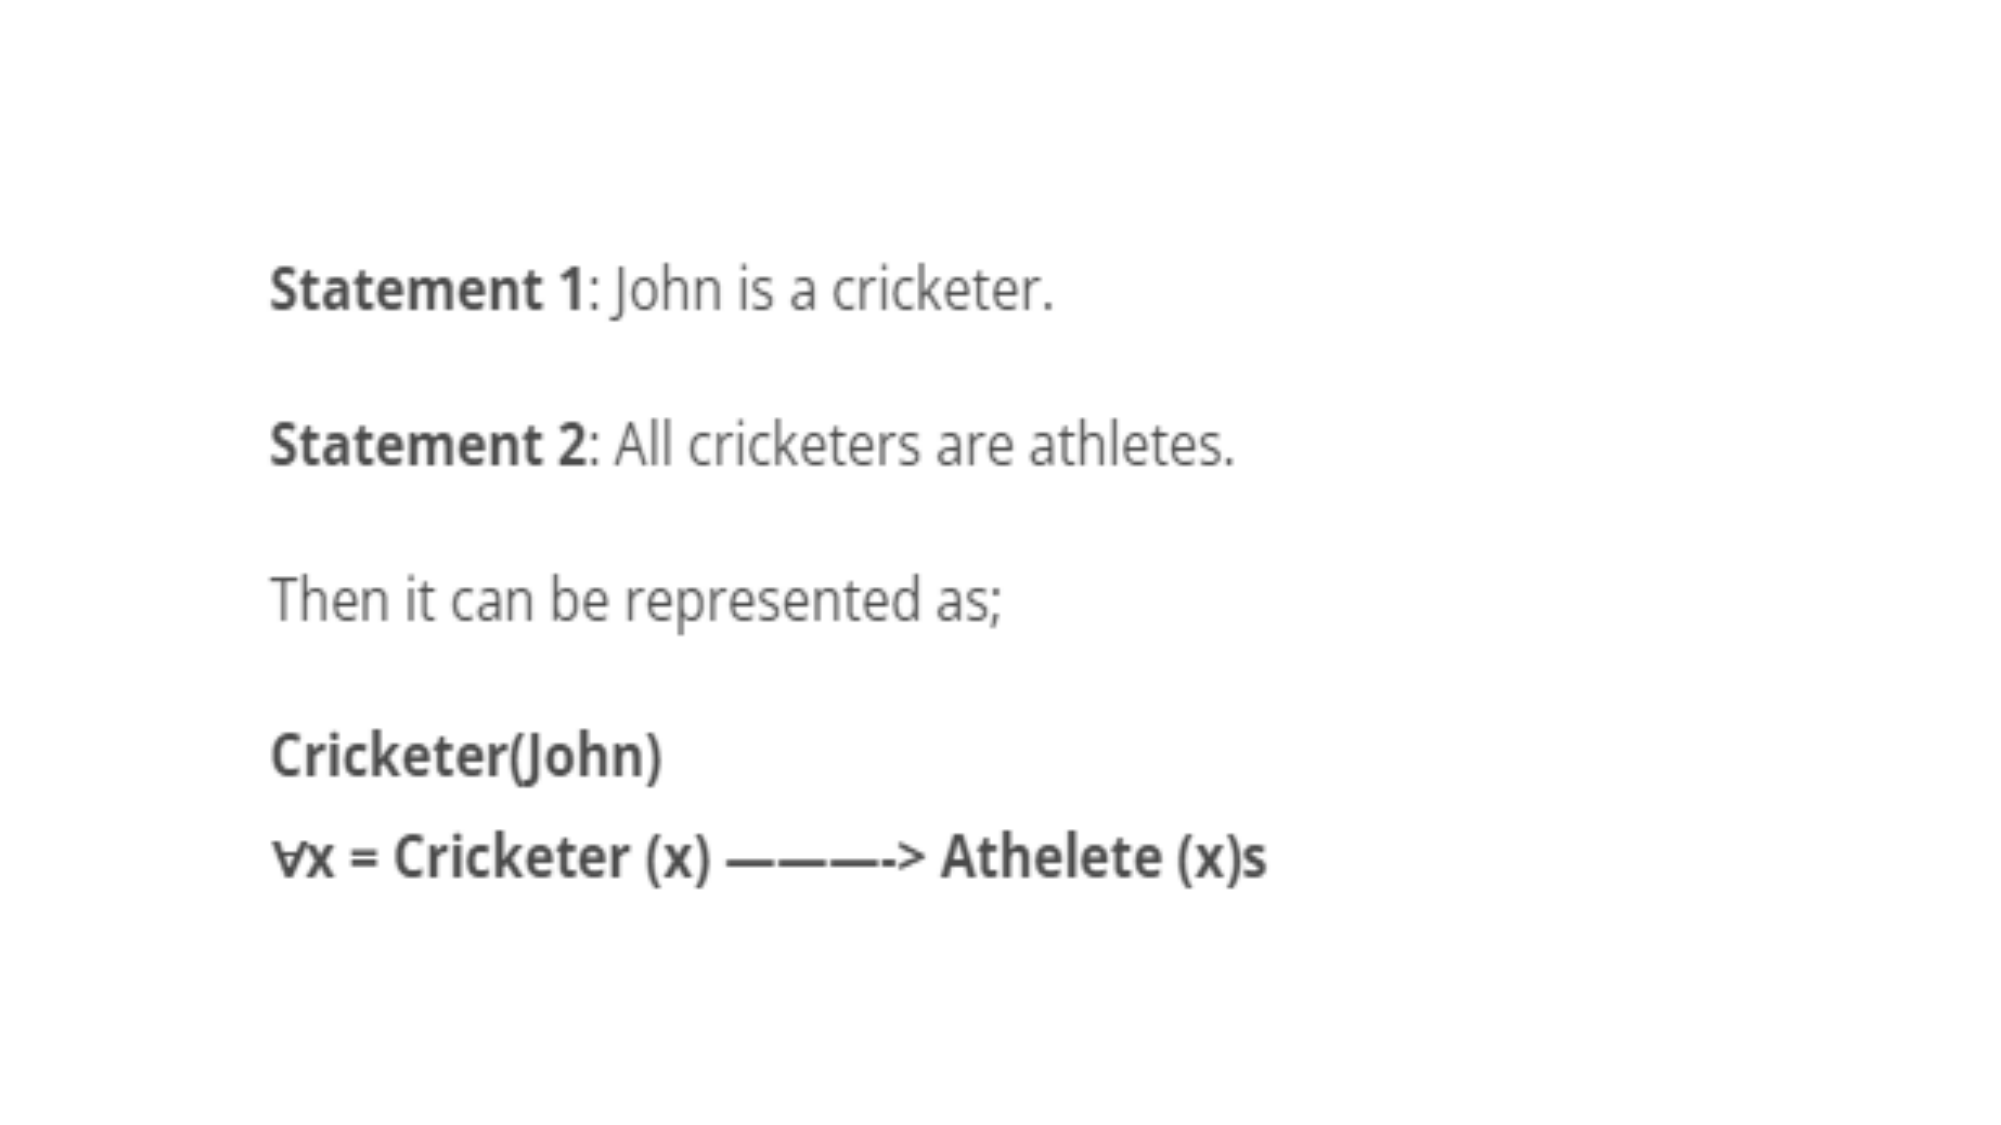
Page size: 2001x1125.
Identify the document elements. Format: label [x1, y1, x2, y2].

picture [230, 210, 1716, 933]
